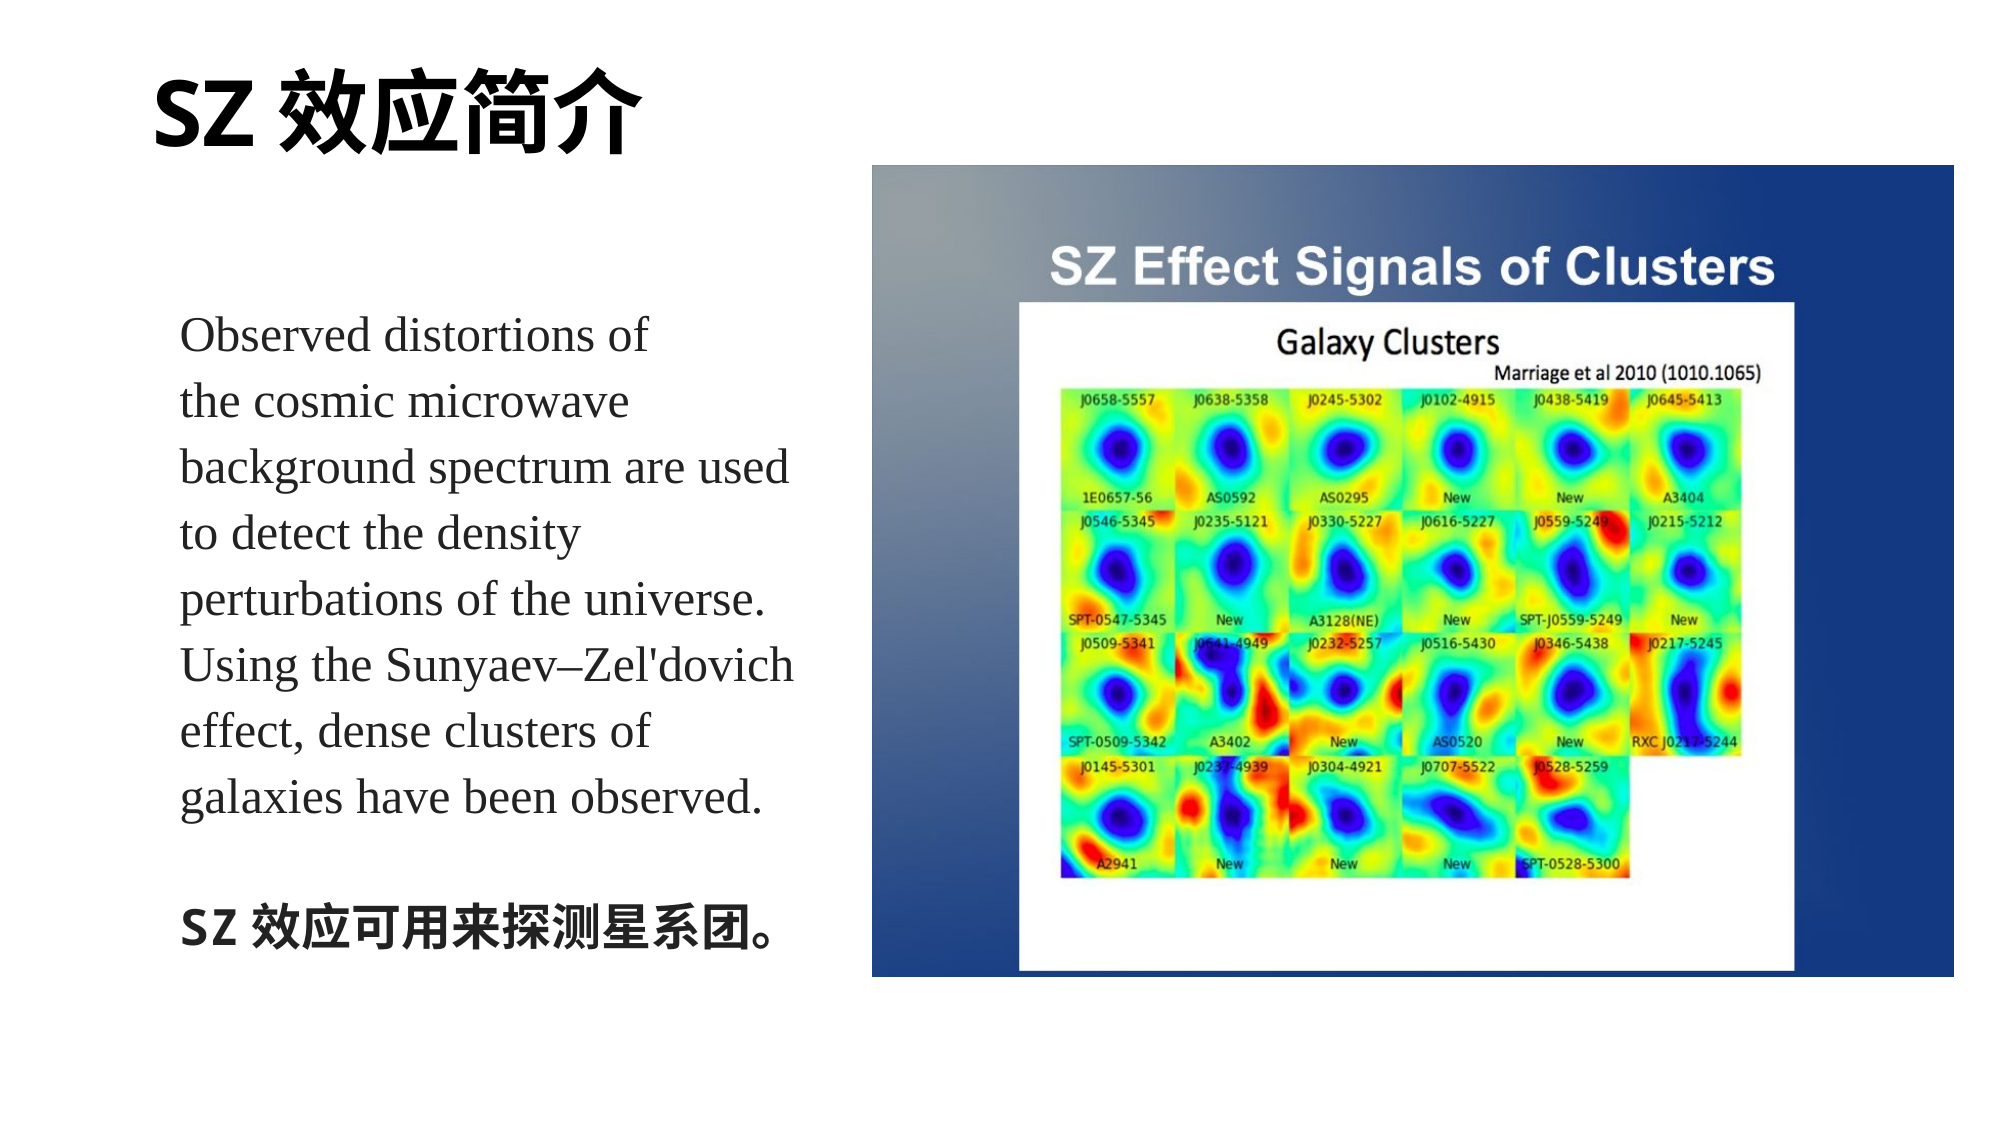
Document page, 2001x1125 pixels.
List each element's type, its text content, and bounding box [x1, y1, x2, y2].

picture [872, 165, 1954, 977]
text_box SZ效应简介 [137, 59, 1863, 278]
text_box Observed distortions of the cosmic microwave background spectrum are used to detect the density perturbations of the universe. Using the Sunyaev–Zel'dovich effect, dense clusters of galaxies have been observed. SZ效应可用来探测星系团。 [164, 228, 856, 1029]
